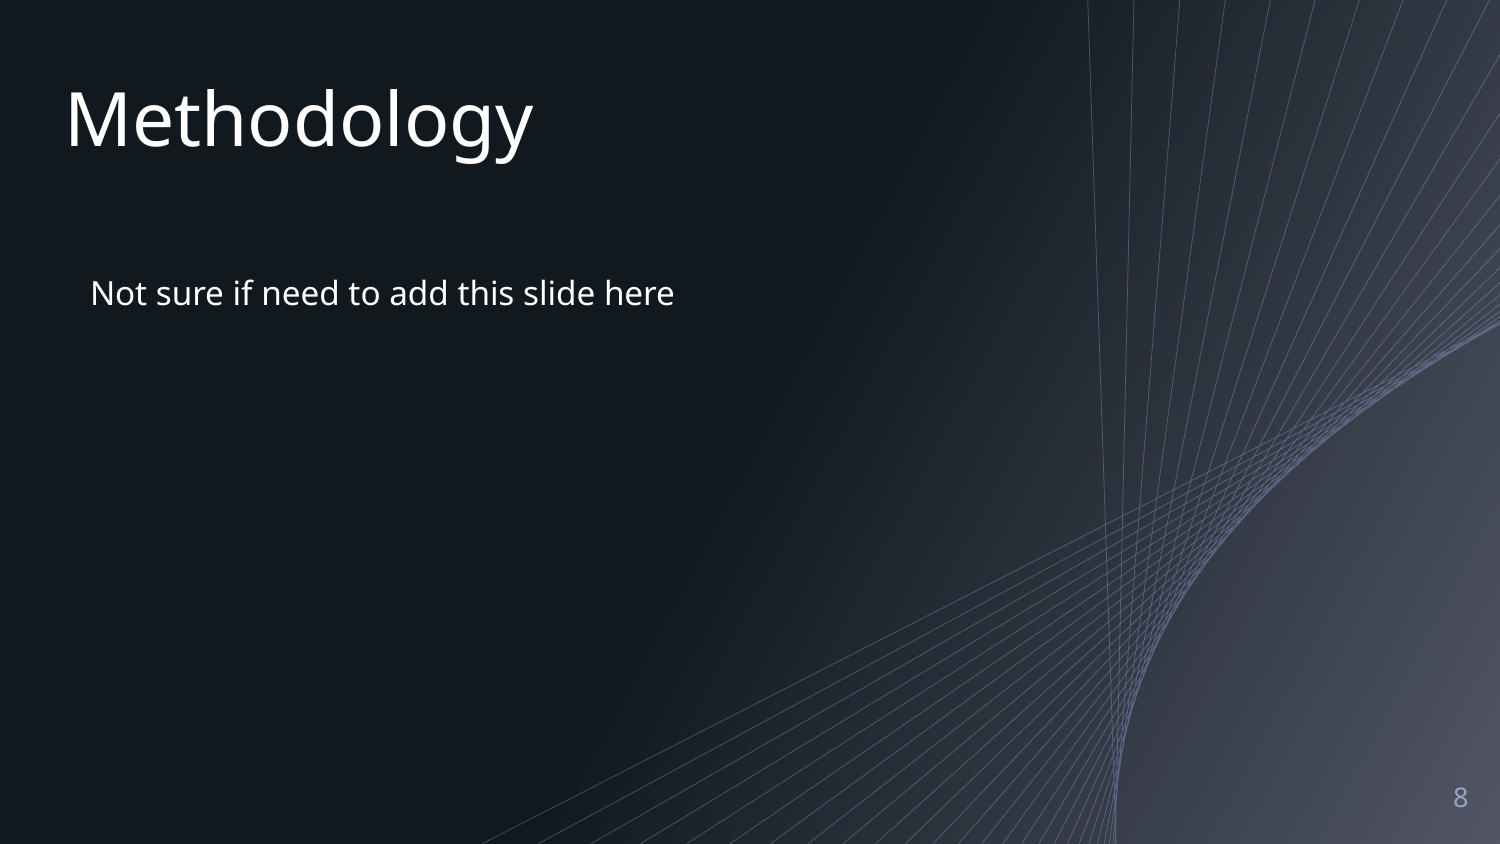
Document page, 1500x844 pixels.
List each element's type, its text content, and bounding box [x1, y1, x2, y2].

slide_number 8 [1378, 766, 1469, 832]
text_box Methodology [64, 84, 1175, 163]
text_box Not sure if need to add this slide here [89, 234, 1200, 313]
